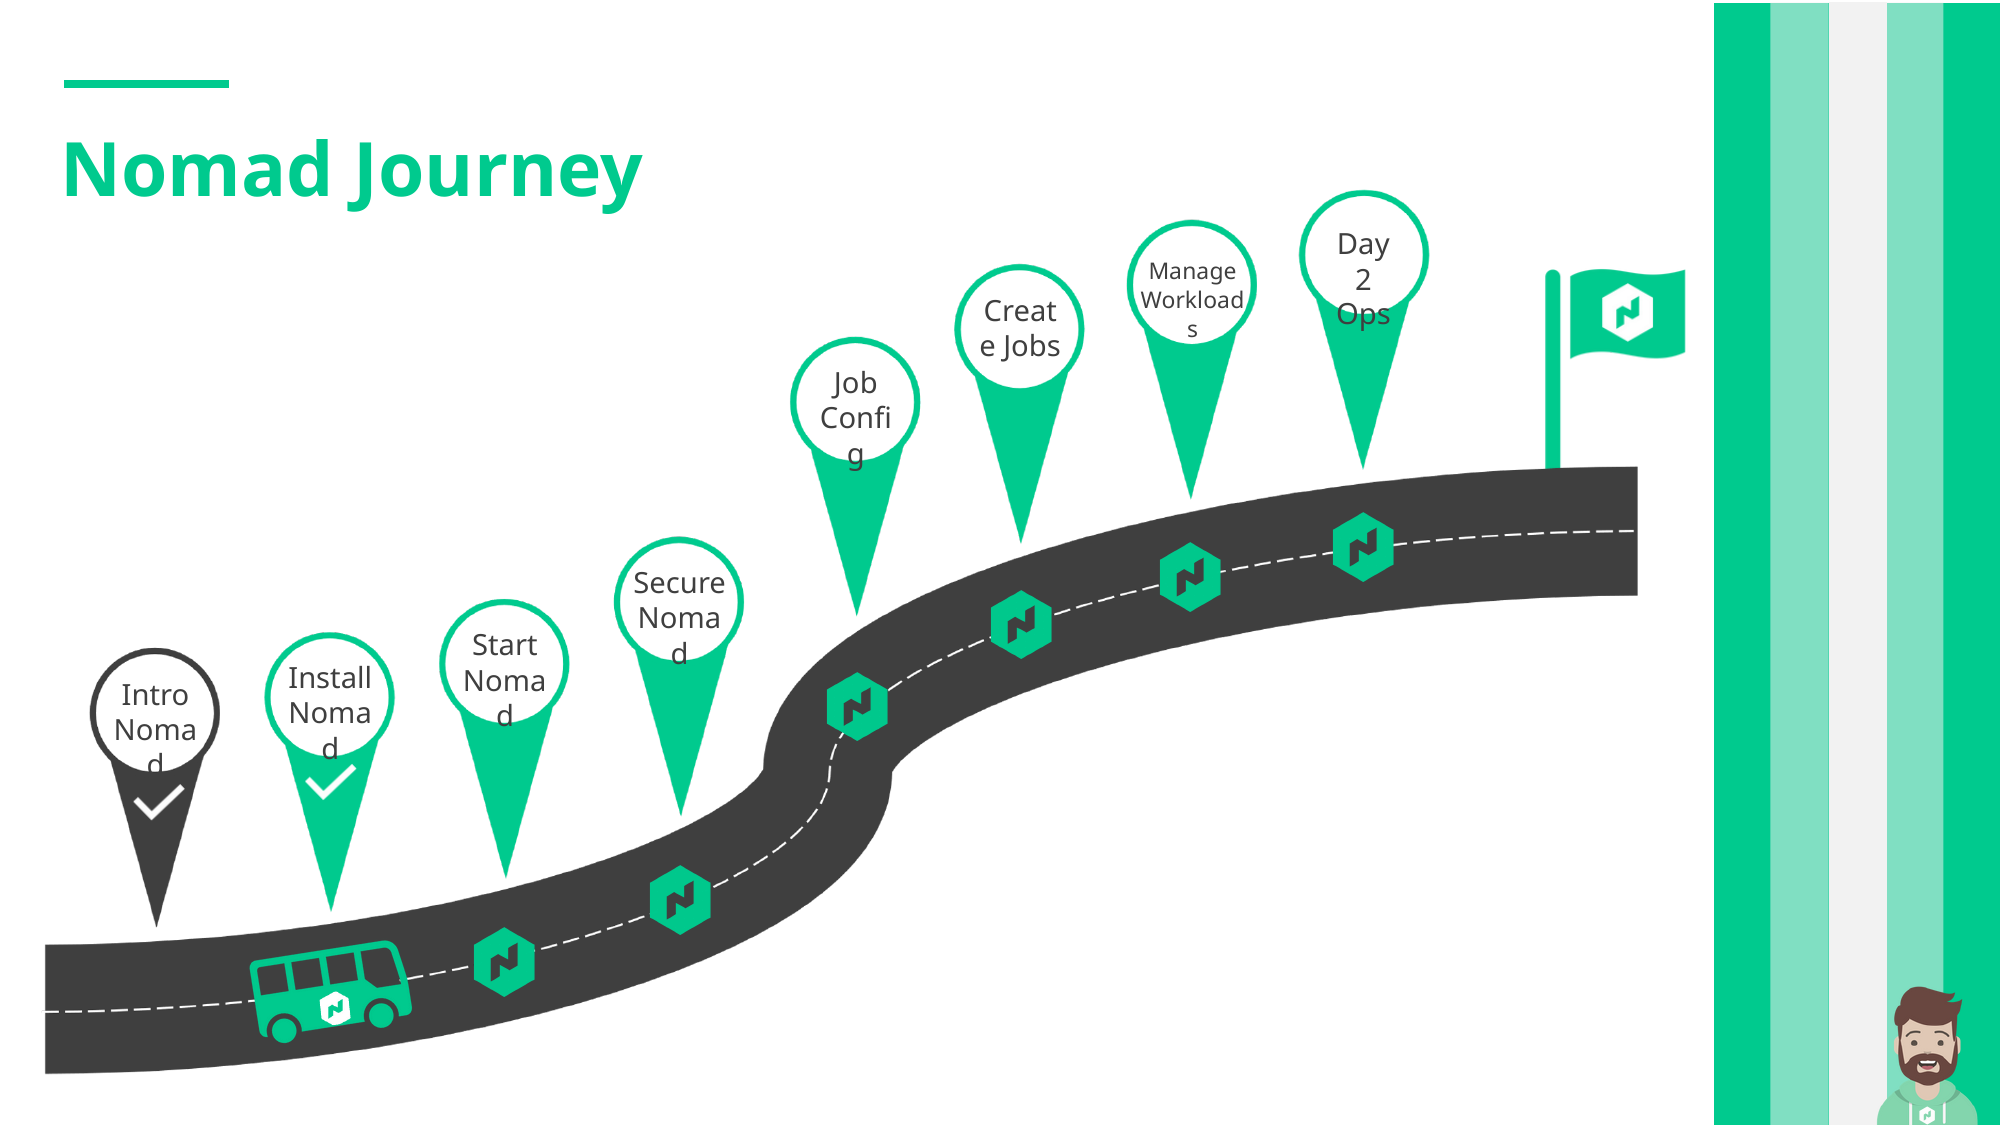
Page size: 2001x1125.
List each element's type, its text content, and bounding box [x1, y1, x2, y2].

text_box [304, 766, 358, 809]
text_box [825, 671, 889, 743]
text_box [1648, 249, 1697, 489]
text_box [1648, 282, 1654, 343]
text_box Nomad Journey [60, 106, 654, 212]
text_box Install Nomad [281, 658, 379, 766]
text_box Manage Workloads [1137, 255, 1249, 343]
text_box Intro Nomad [106, 676, 205, 782]
text_box [31, 179, 1648, 1084]
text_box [252, 945, 402, 1013]
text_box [320, 991, 350, 1026]
text_box Day 2 Ops [1326, 225, 1401, 331]
text_box Create Jobs [976, 292, 1064, 363]
text_box [1158, 541, 1222, 614]
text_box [1703, 0, 2000, 1125]
text_box [1331, 511, 1395, 584]
text_box [648, 864, 712, 937]
text_box [235, 895, 428, 1088]
text_box Start Nomad [456, 625, 554, 733]
text_box Secure Nomad [631, 563, 729, 671]
text_box Job Config [812, 363, 900, 471]
text_box [989, 589, 1053, 662]
text_box [472, 926, 536, 999]
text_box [63, 79, 230, 88]
text_box [132, 782, 186, 829]
